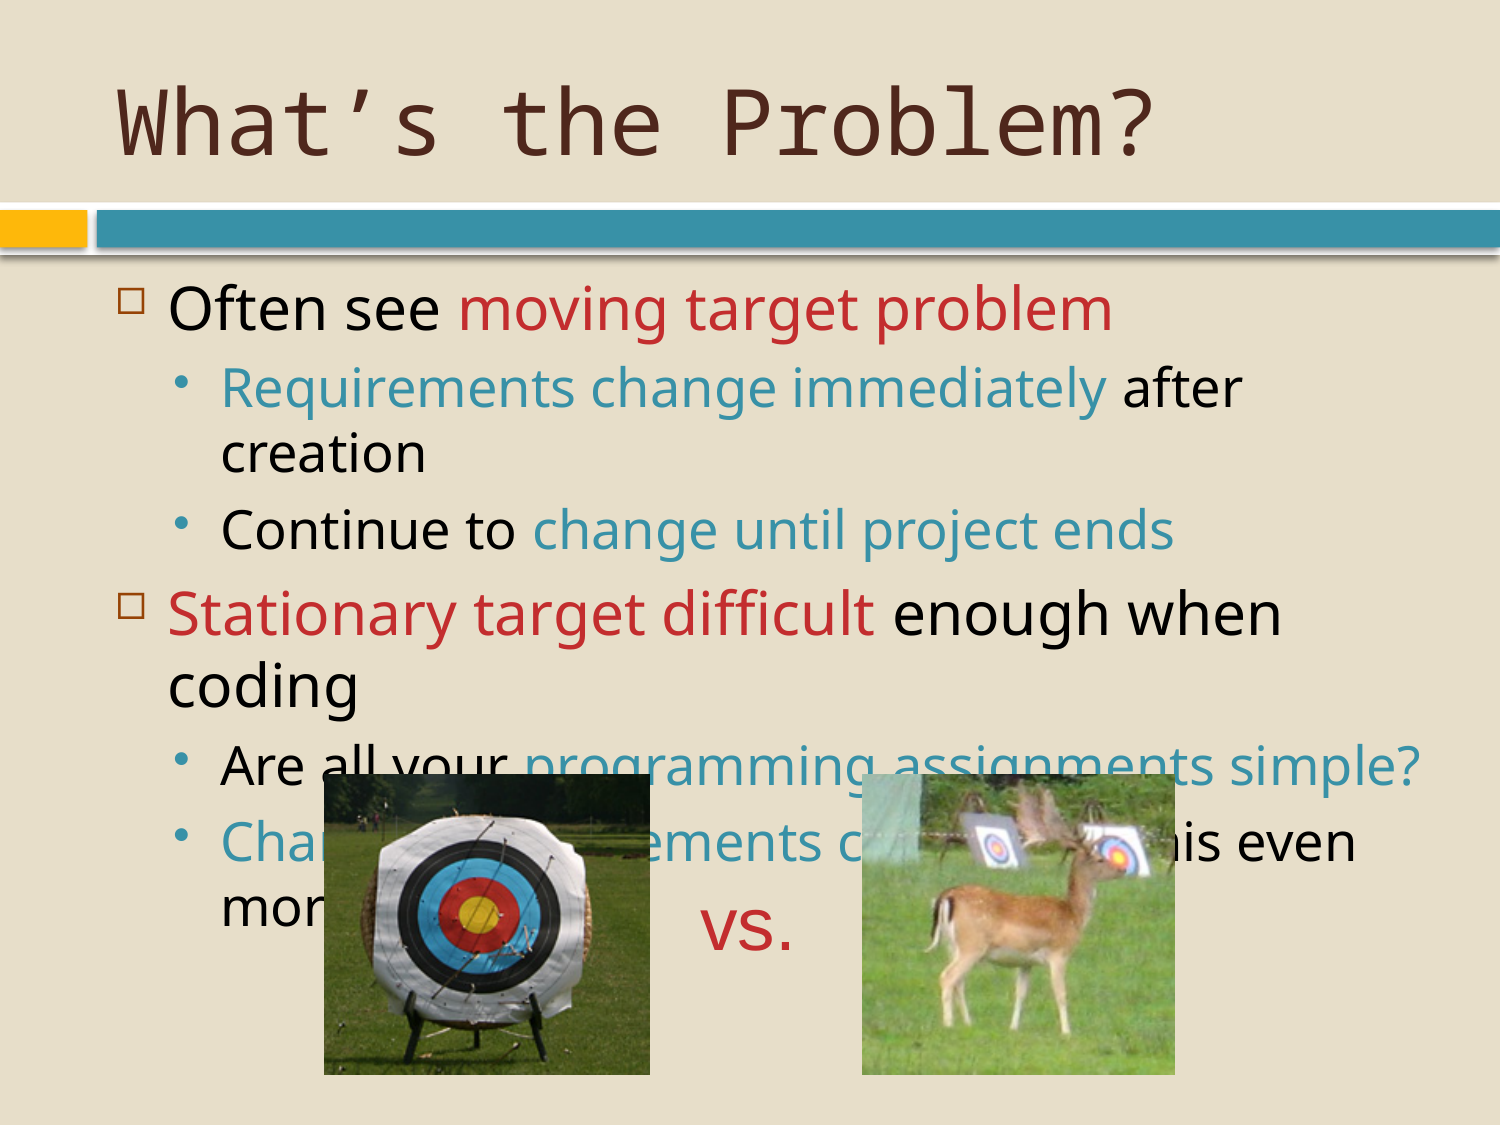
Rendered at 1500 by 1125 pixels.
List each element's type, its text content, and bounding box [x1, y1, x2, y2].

picture [324, 774, 651, 1076]
picture [862, 774, 1176, 1075]
text_box vs. [700, 875, 797, 966]
title What’s the Problem? [100, 37, 1438, 200]
list Often see moving target problem Requirements change immediately after creation Continue to change until project ends Stationary target difficult enough when coding Are all your programming assignments simple? Changing requirements complicate this even more [100, 262, 1438, 1100]
